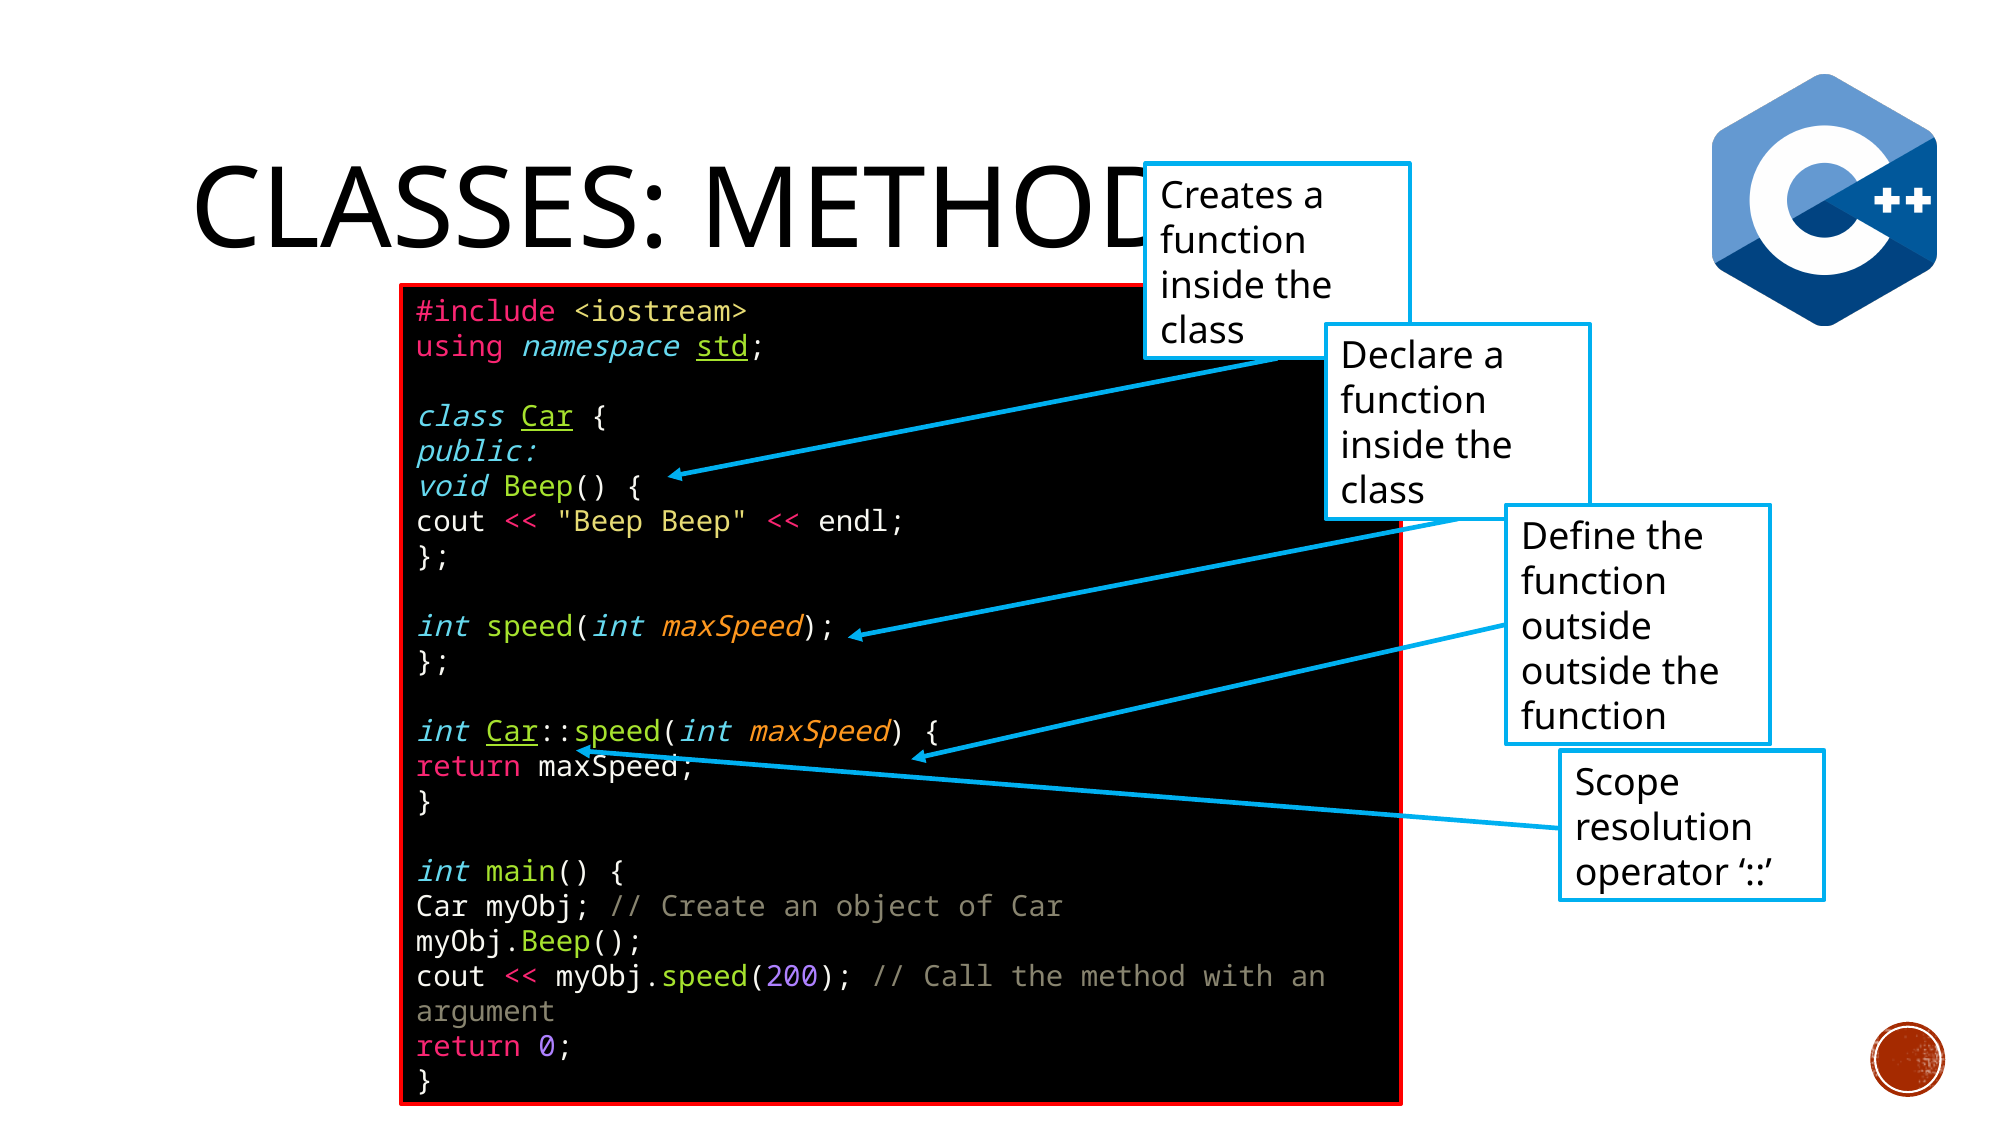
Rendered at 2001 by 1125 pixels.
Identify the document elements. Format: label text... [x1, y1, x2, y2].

text_box #include <iostream> using namespace std; class Car { public: void Beep() { cout << "Beep Beep" << endl; }; int speed(int maxSpeed); }; int Car::speed(int maxSpeed) { return maxSpeed; } int main() { Car myObj; // Create an object of Car myObj.Beep(); cout << myObj.speed(200); // Call the method with an argument return 0; } [401, 285, 1401, 1105]
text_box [912, 627, 1504, 749]
title Classes: methods [175, 79, 1826, 344]
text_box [849, 522, 1457, 639]
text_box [667, 360, 1278, 477]
text_box Scope resolution operator ‘::’ [1560, 750, 1825, 901]
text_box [579, 751, 1557, 826]
text_box Declare a function inside the class [1325, 324, 1590, 519]
text_box Define the function outside outside the function [1506, 504, 1771, 745]
picture [1712, 74, 1937, 326]
text_box Creates a function inside the class [1145, 163, 1410, 359]
